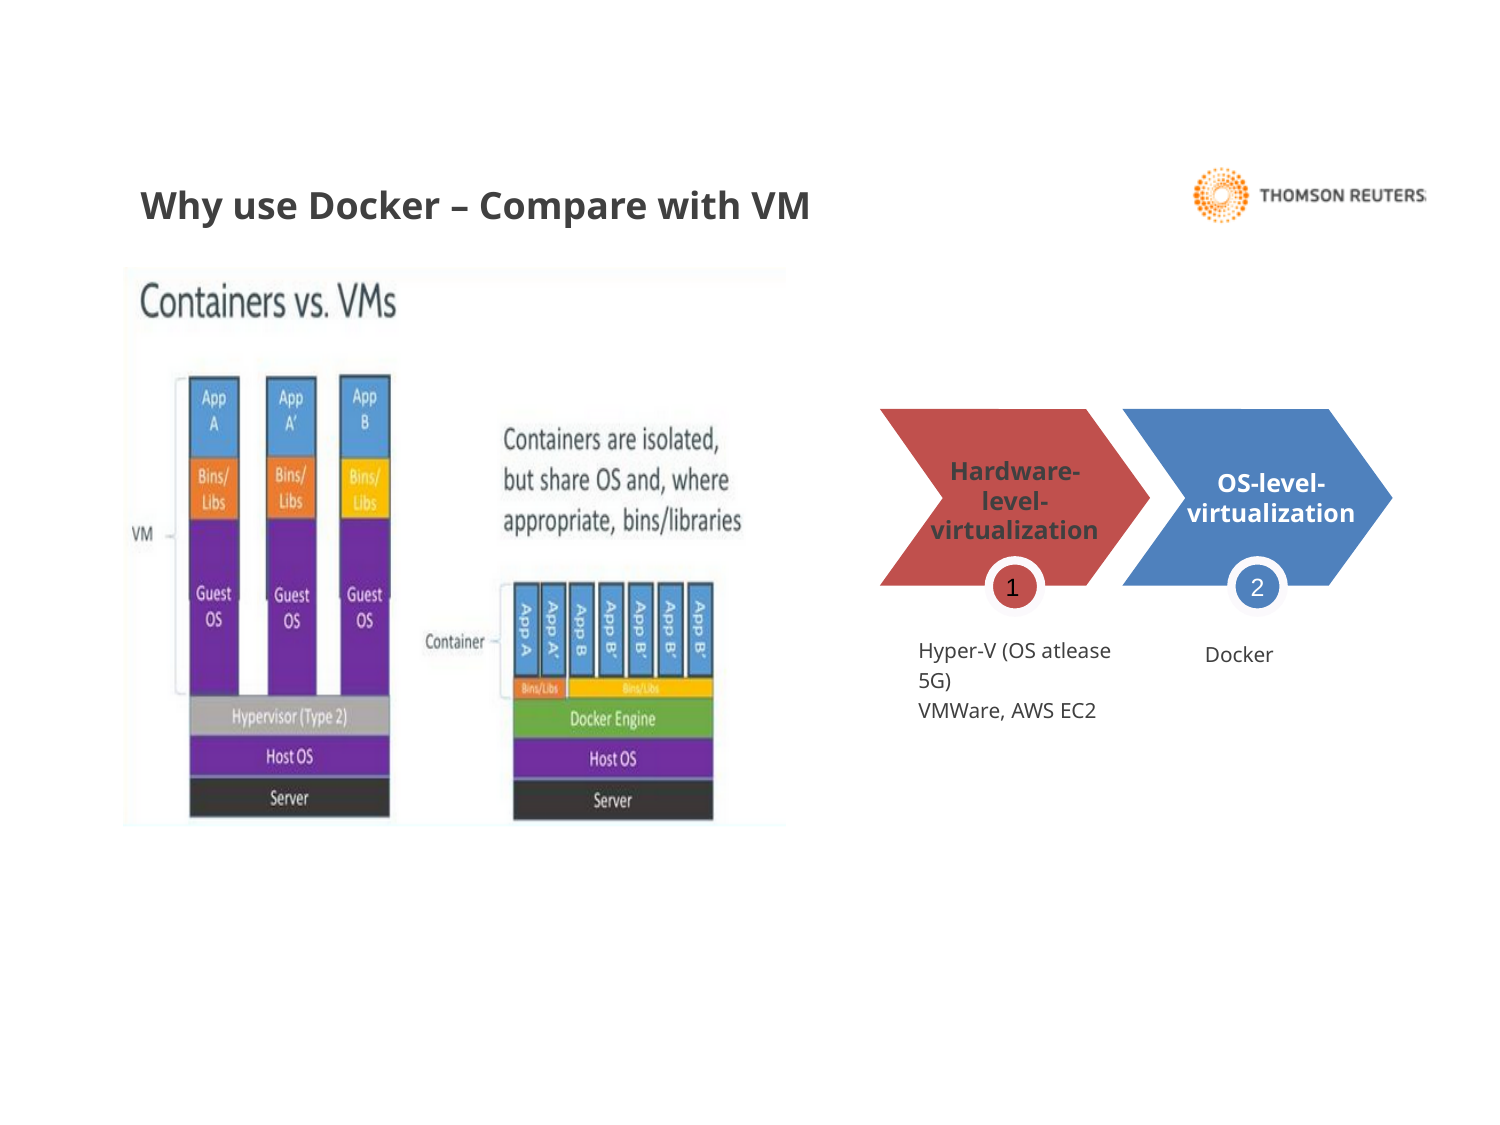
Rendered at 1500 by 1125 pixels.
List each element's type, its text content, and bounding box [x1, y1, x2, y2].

text_box Docker [1204, 636, 1398, 667]
text_box Why use Docker – Compare with VM [140, 173, 833, 236]
picture [123, 266, 786, 835]
picture [1163, 140, 1500, 243]
text_box Hyper-V (OS atlease 5G) VMWare, AWS EC2 [918, 632, 1112, 723]
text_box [988, 560, 1042, 613]
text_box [1231, 560, 1284, 613]
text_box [1122, 408, 1393, 586]
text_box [879, 408, 1120, 586]
